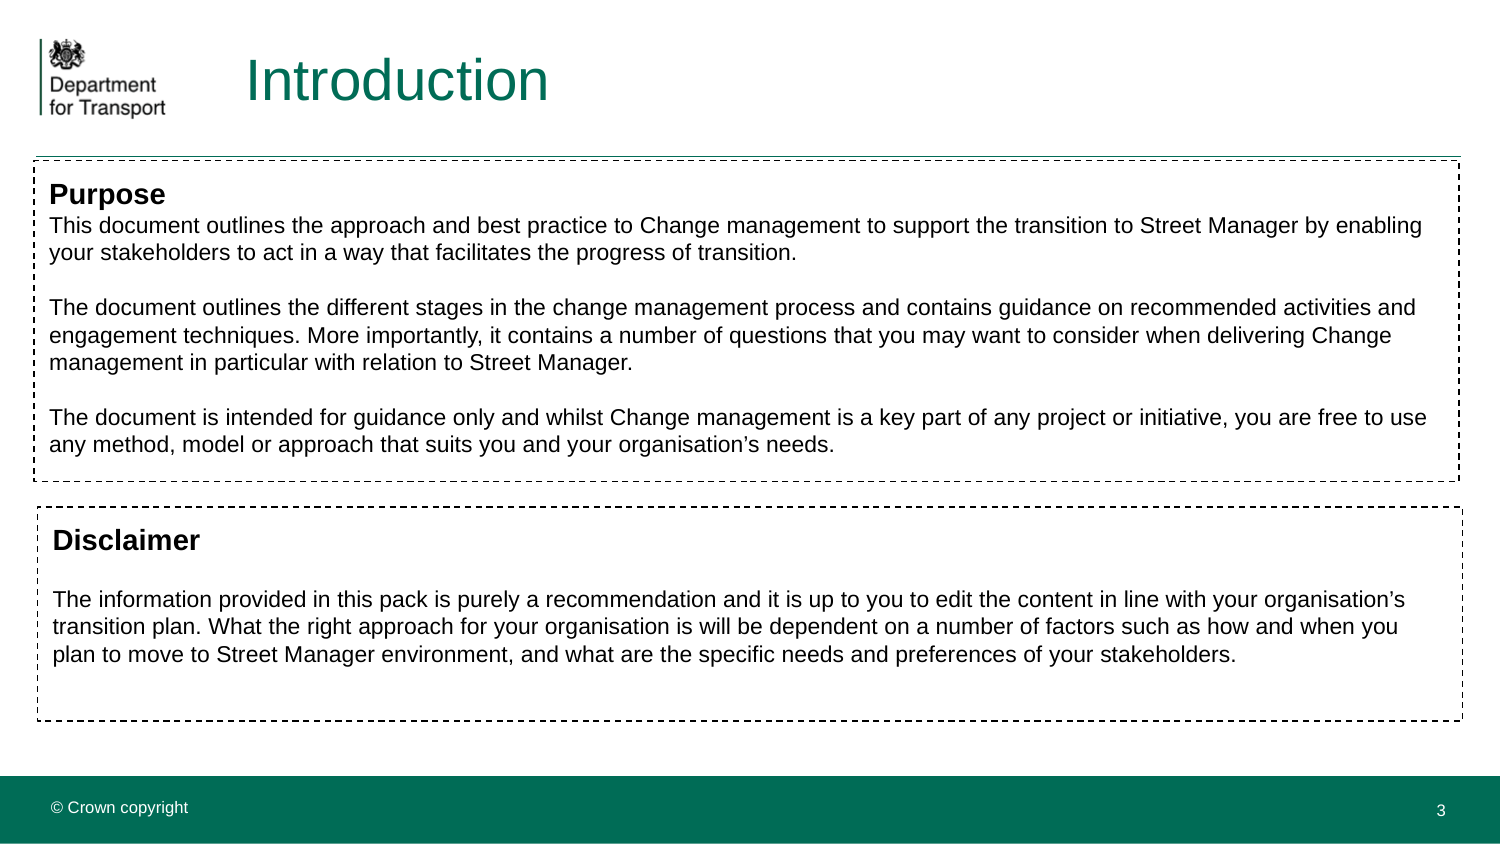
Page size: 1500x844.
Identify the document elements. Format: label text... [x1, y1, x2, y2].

picture [35, 35, 179, 123]
text_box Purpose This document outlines the approach and best practice to Change management to support the transition to Street Manager by enabling your stakeholders to act in a way that facilitates the progress of transition. The document outlines the different stages in the change management process and contains guidance on recommended activities and engagement techniques. More importantly, it contains a number of questions that you may want to consider when delivering Change management in particular with relation to Street Manager. The document is intended for guidance only and whilst Change management is a key part of any project or initiative, you are free to use any method, model or approach that suits you and your organisation’s needs. [34, 160, 1460, 482]
text_box Disclaimer The information provided in this pack is purely a recommendation and it is up to you to edit the content in line with your organisation’s transition plan. What the right approach for your organisation is will be dependent on a number of factors such as how and when you plan to move to Street Manager environment, and what are the specific needs and preferences of your stakeholders. [37, 506, 1463, 722]
title Introduction [229, 35, 1460, 119]
